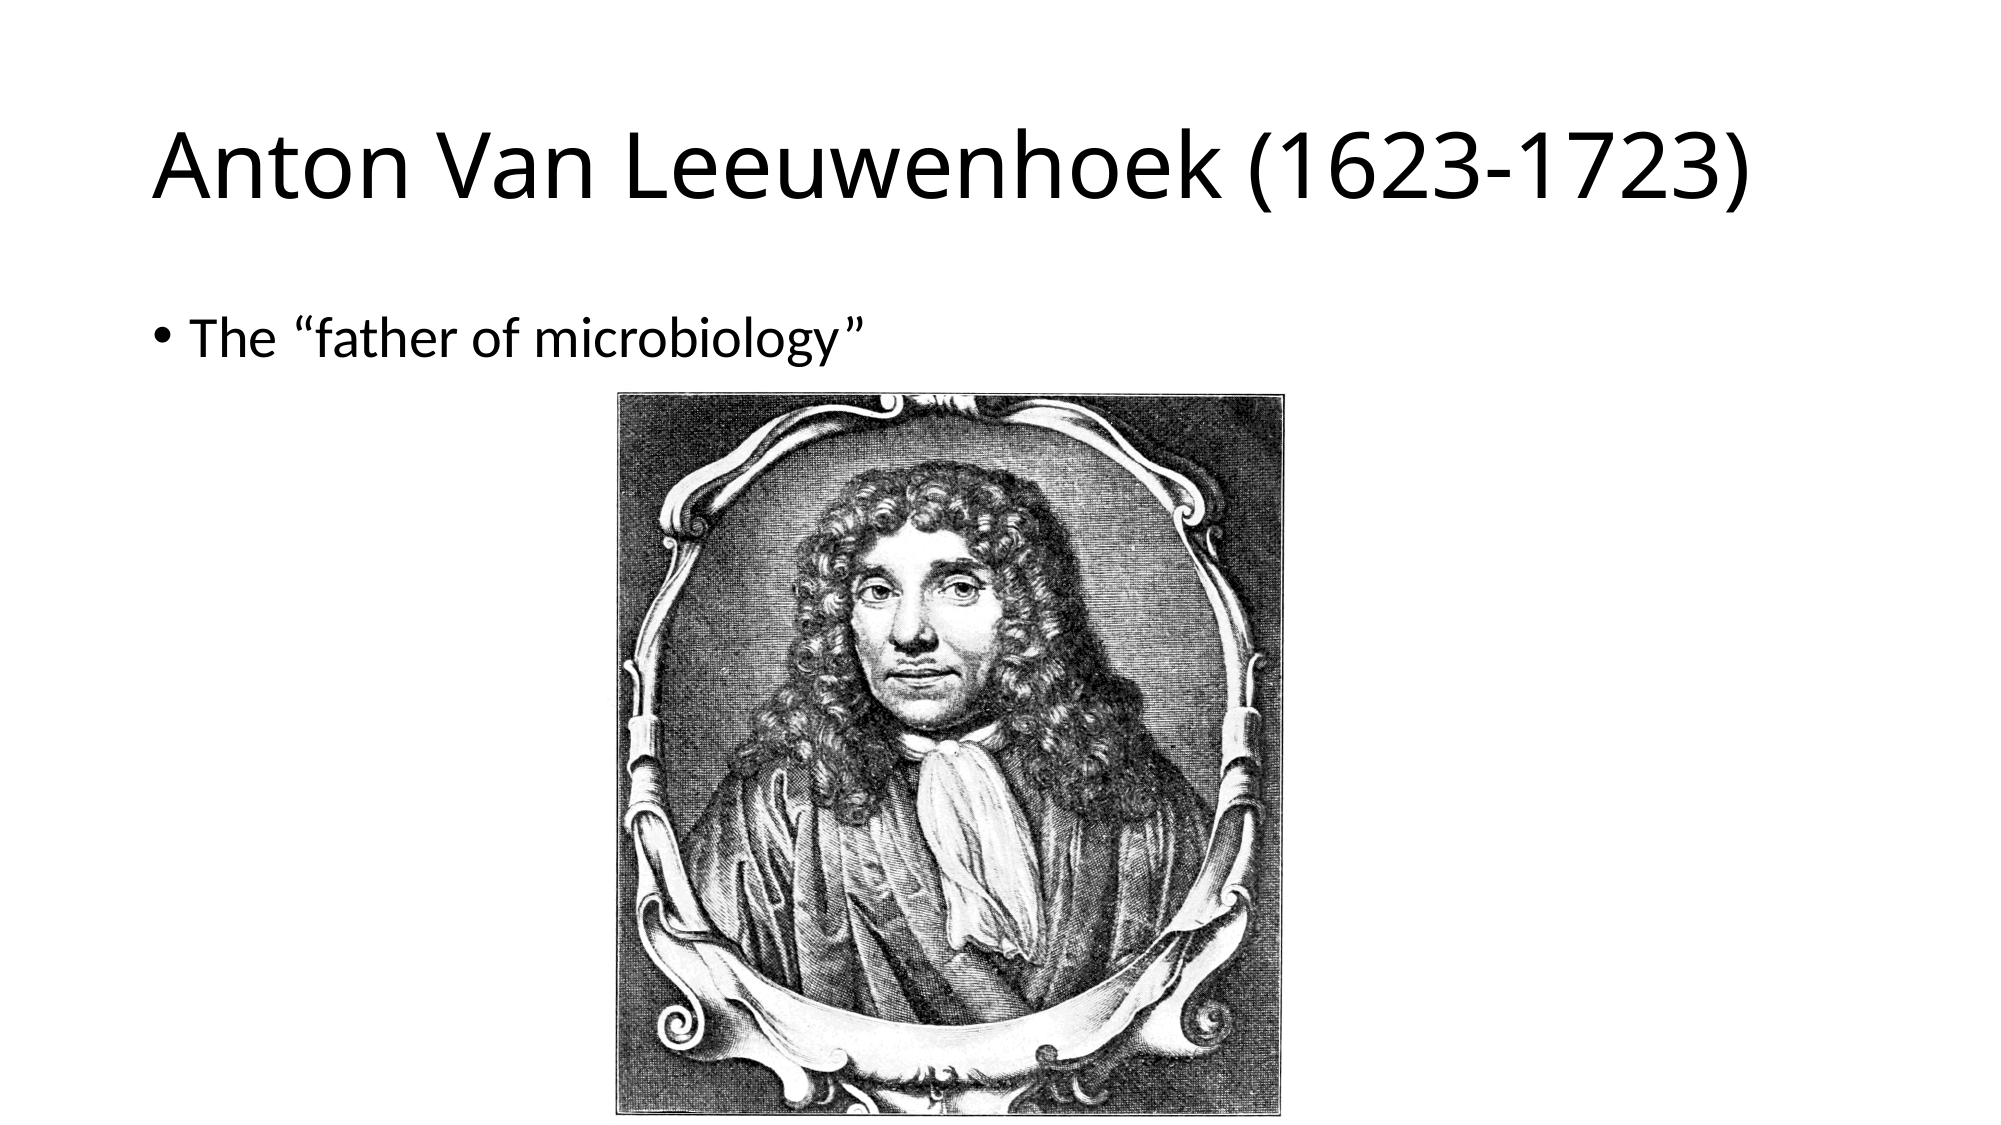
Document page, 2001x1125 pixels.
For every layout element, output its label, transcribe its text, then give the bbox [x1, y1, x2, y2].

picture [273, 382, 1624, 1125]
list The “father of microbiology” [137, 299, 1863, 1014]
title Anton Van Leeuwenhoek (1623-1723) [137, 59, 1863, 278]
